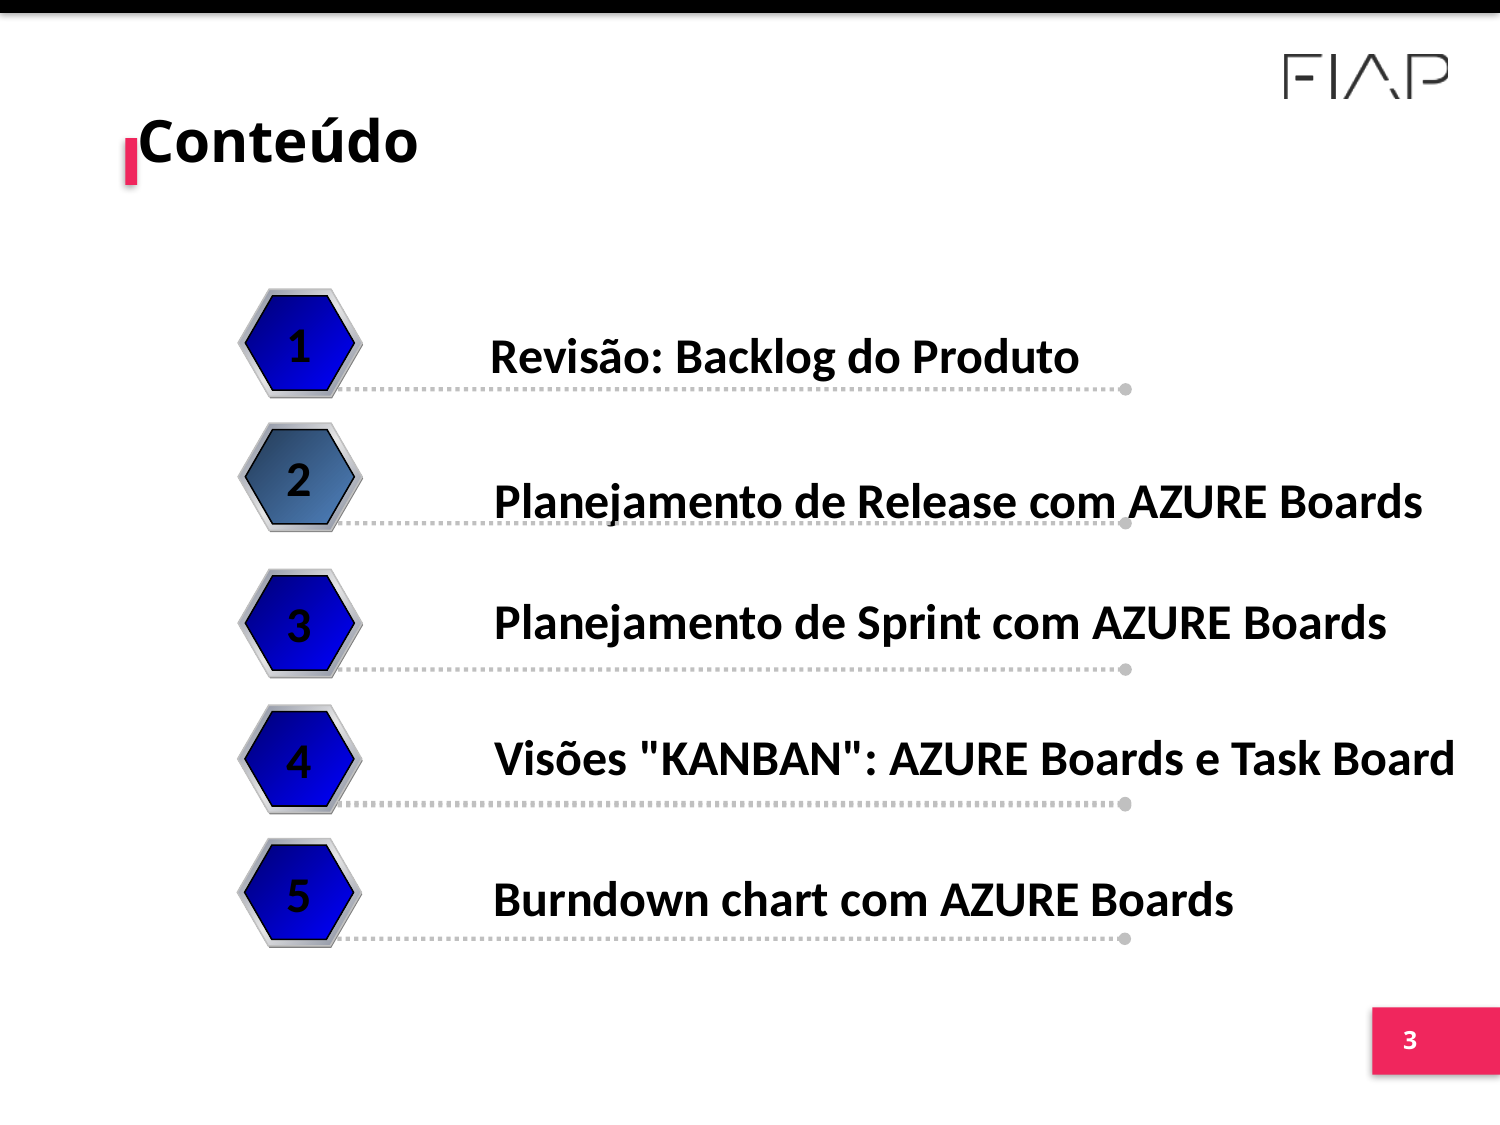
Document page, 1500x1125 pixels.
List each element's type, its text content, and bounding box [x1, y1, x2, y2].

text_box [237, 422, 364, 533]
text_box Planejamento de Release com AZURE Boards [479, 460, 1439, 536]
text_box Burndown chart com AZURE Boards [478, 859, 1250, 934]
text_box [1117, 934, 1132, 946]
title Conteúdo [122, 45, 1473, 233]
text_box Revisão: Backlog do Produto [475, 316, 1096, 392]
text_box Visões "KANBAN": AZURE Boards e Task Board [479, 717, 1472, 793]
text_box [1117, 517, 1132, 530]
text_box [1117, 796, 1132, 810]
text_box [237, 838, 363, 949]
text_box [1117, 383, 1132, 396]
text_box [1117, 663, 1132, 676]
text_box Planejamento de Sprint com AZURE Boards [479, 581, 1403, 657]
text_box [237, 288, 364, 399]
picture [1283, 53, 1449, 99]
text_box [237, 704, 363, 815]
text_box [237, 569, 364, 679]
